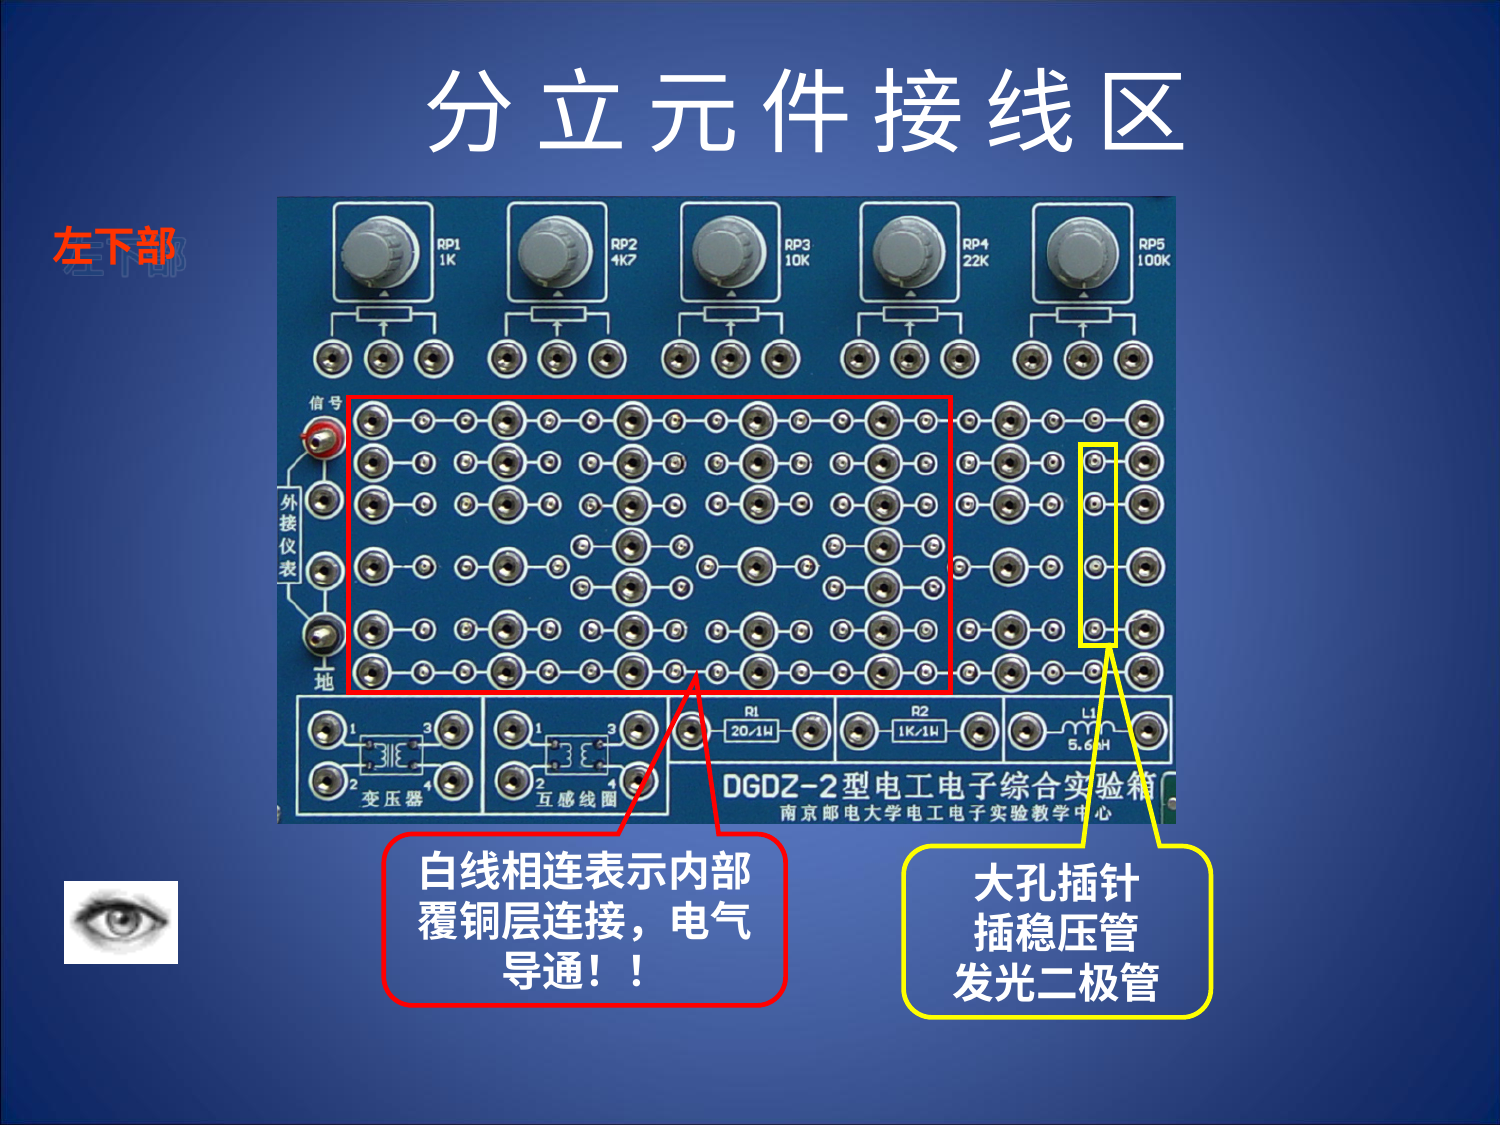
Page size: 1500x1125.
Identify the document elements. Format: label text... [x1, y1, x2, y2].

text_box 大孔插针 插稳压管 发光二极管 [903, 824, 1211, 1018]
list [277, 196, 1176, 824]
title 分 立 元 件 接 线 区 [212, 62, 1400, 155]
text_box 左下部 [37, 212, 238, 278]
picture [0, 0, 1500, 1125]
text_box 白线相连表示内部覆铜层连接，电气导通！！ [383, 824, 786, 1006]
